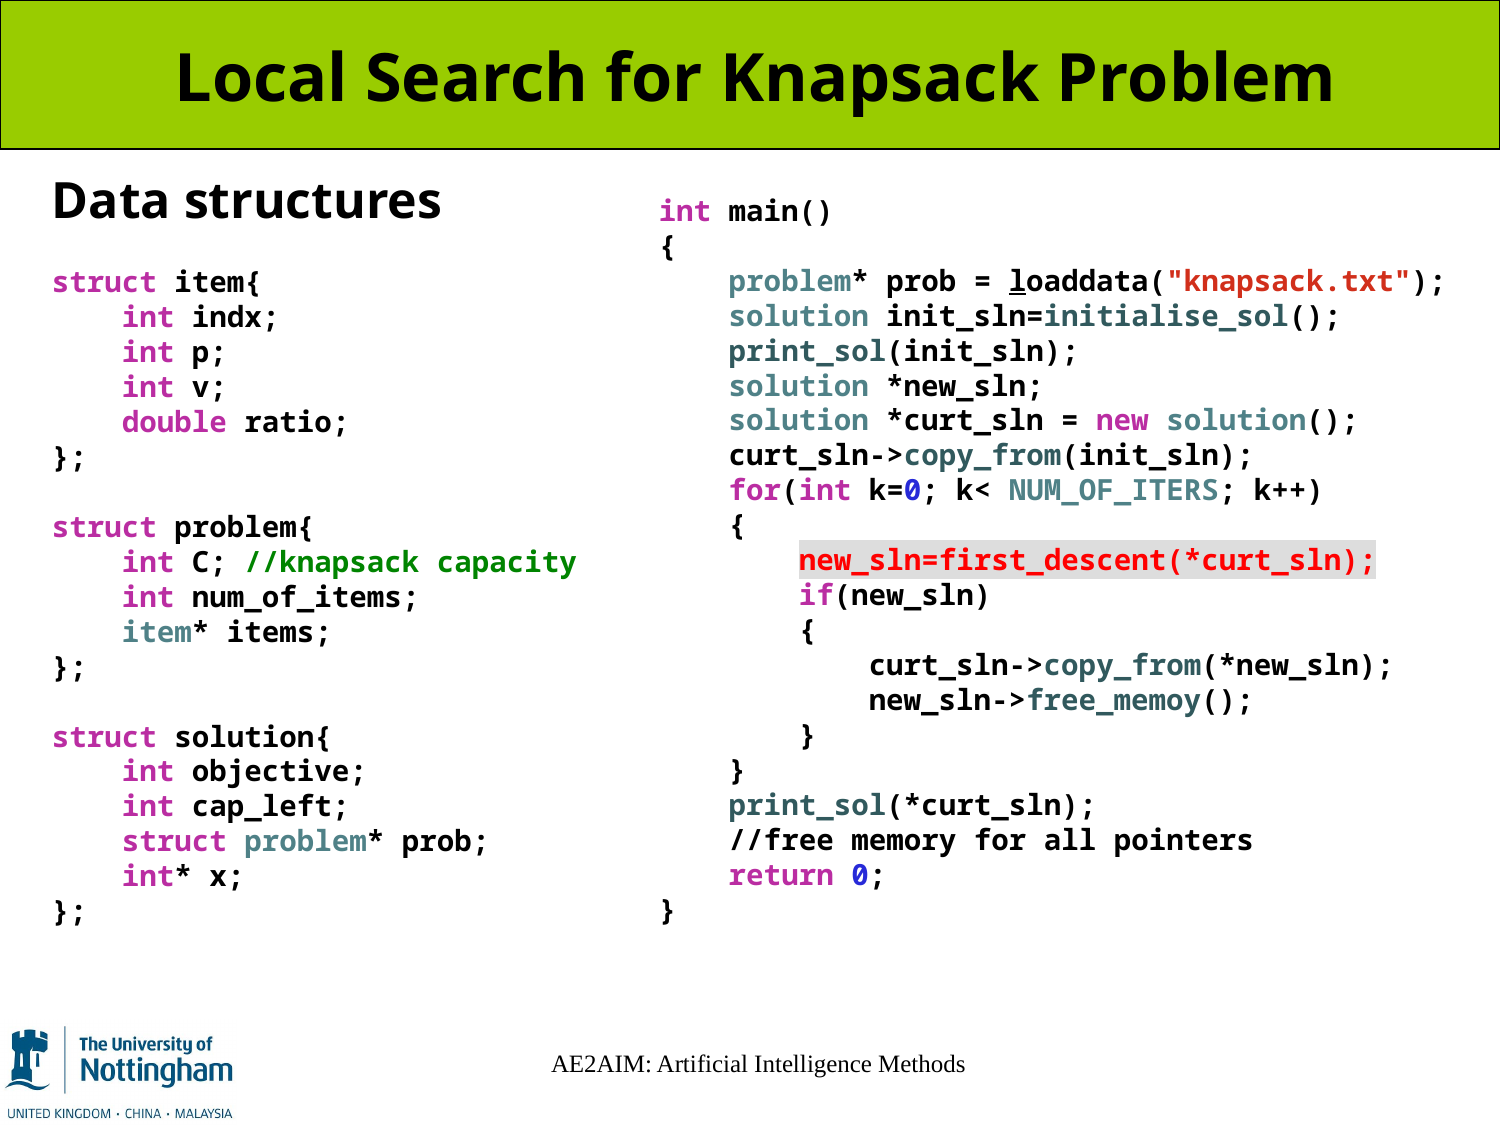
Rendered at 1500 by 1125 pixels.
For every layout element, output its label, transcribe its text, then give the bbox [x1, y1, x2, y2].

footer AE2AIM: Artificial Intelligence Methods [348, 1039, 1176, 1118]
title Local Search for Knapsack Problem [41, 11, 1471, 138]
list int main() { problem* prob = loaddata("knapsack.txt"); solution init_sln=initialise_sol(); print_sol(init_sln); solution *new_sln; solution *curt_sln = new solution(); curt_sln->copy_from(init_sln); for(int k=0; k< NUM_OF_ITERS; k++) { new_sln=first_descent(*curt_sln); if(new_sln) { curt_sln->copy_from(*new_sln); new_sln->free_memoy(); } } print_sol(*curt_sln); //free memory for all pointers return 0; } [643, 184, 1471, 953]
list Data structures struct item{ int indx; int p; int v; double ratio; }; struct problem{ int C; //knapsack capacity int num_of_items; item* items; }; struct solution{ int objective; int cap_left; struct problem* prob; int* x; }; [36, 160, 724, 951]
picture [0, 1019, 237, 1125]
